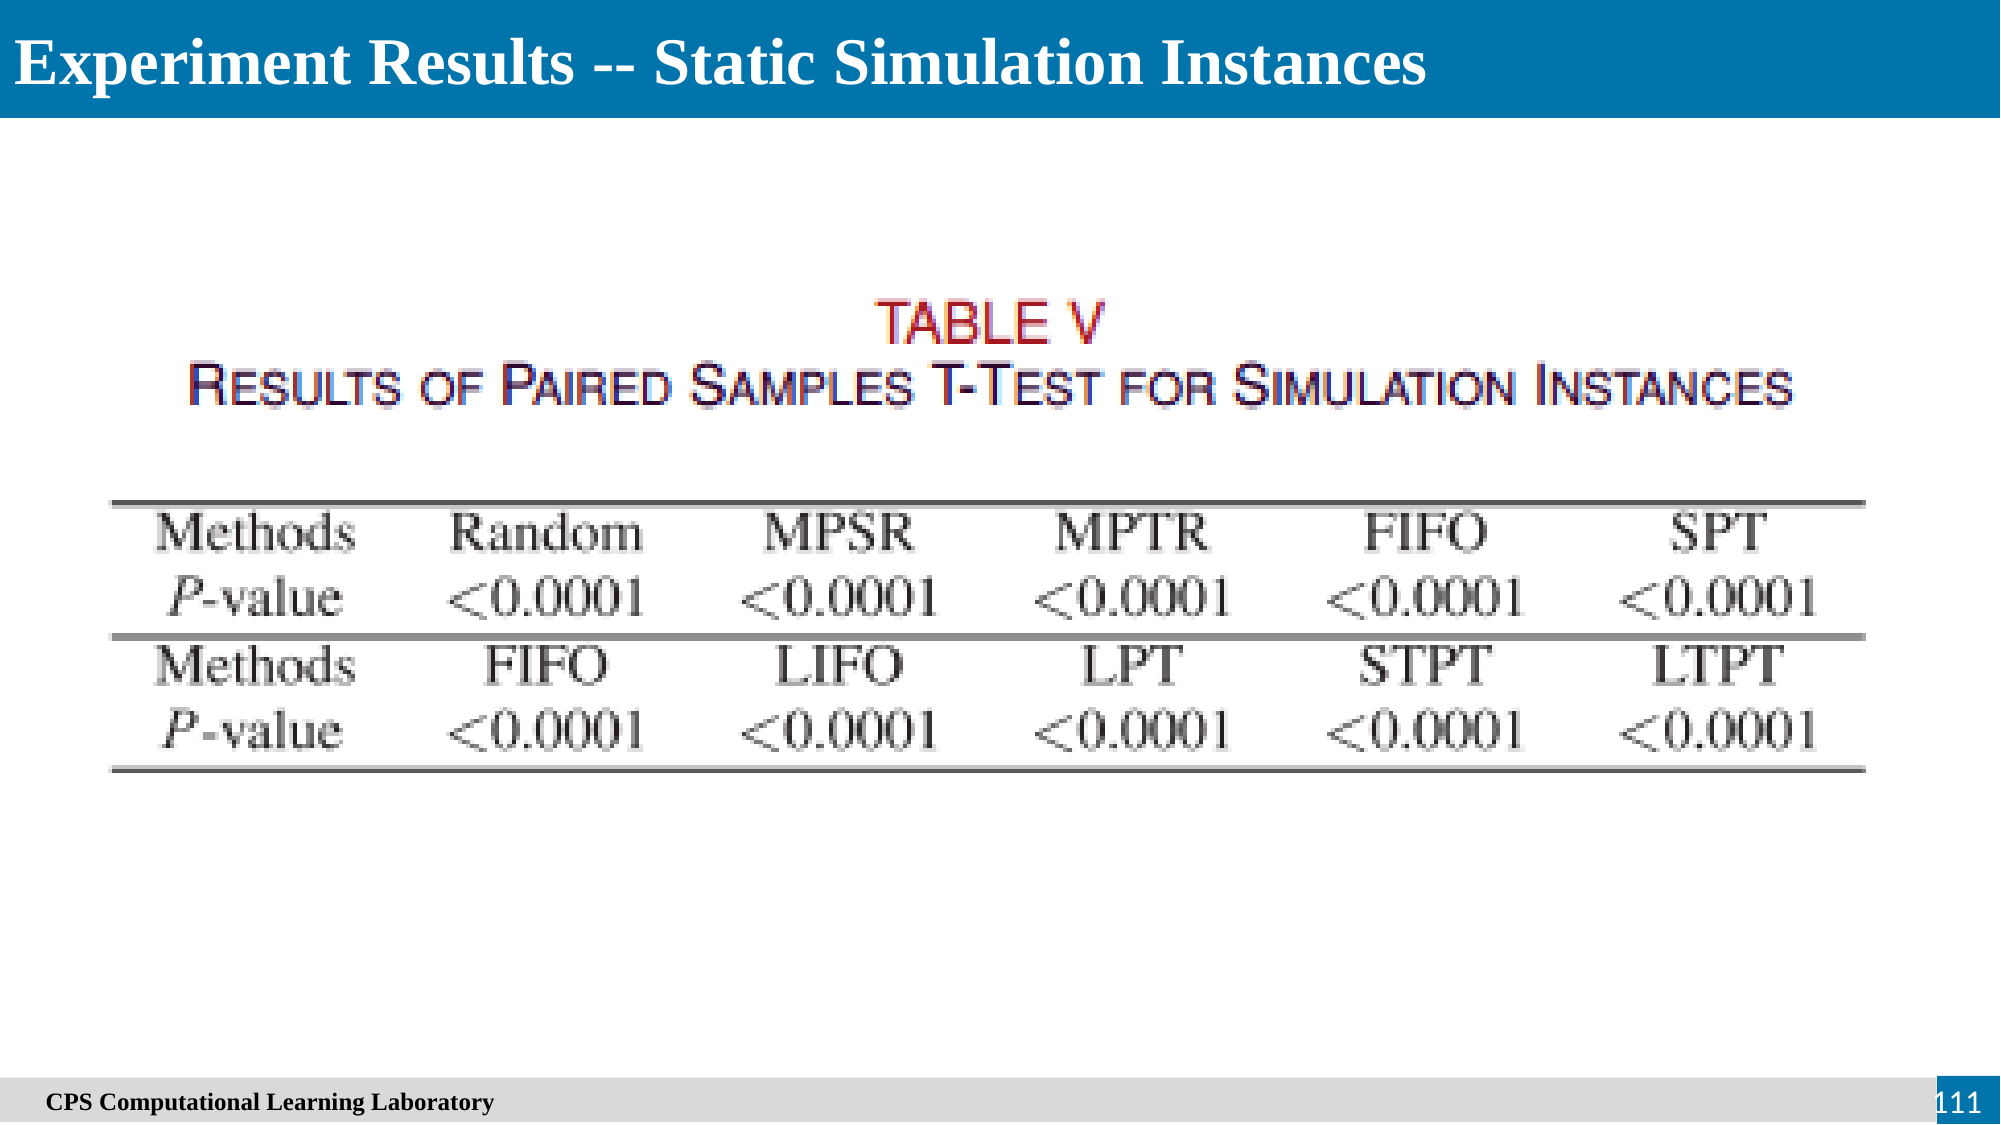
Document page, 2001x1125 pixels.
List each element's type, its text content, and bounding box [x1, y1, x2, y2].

text_box 111 [1903, 1070, 1997, 1074]
text_box [0, 0, 2000, 119]
picture [92, 278, 1908, 823]
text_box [0, 1074, 2000, 1125]
text_box Experiment Results -- Static Simulation Instances [0, 10, 1638, 106]
